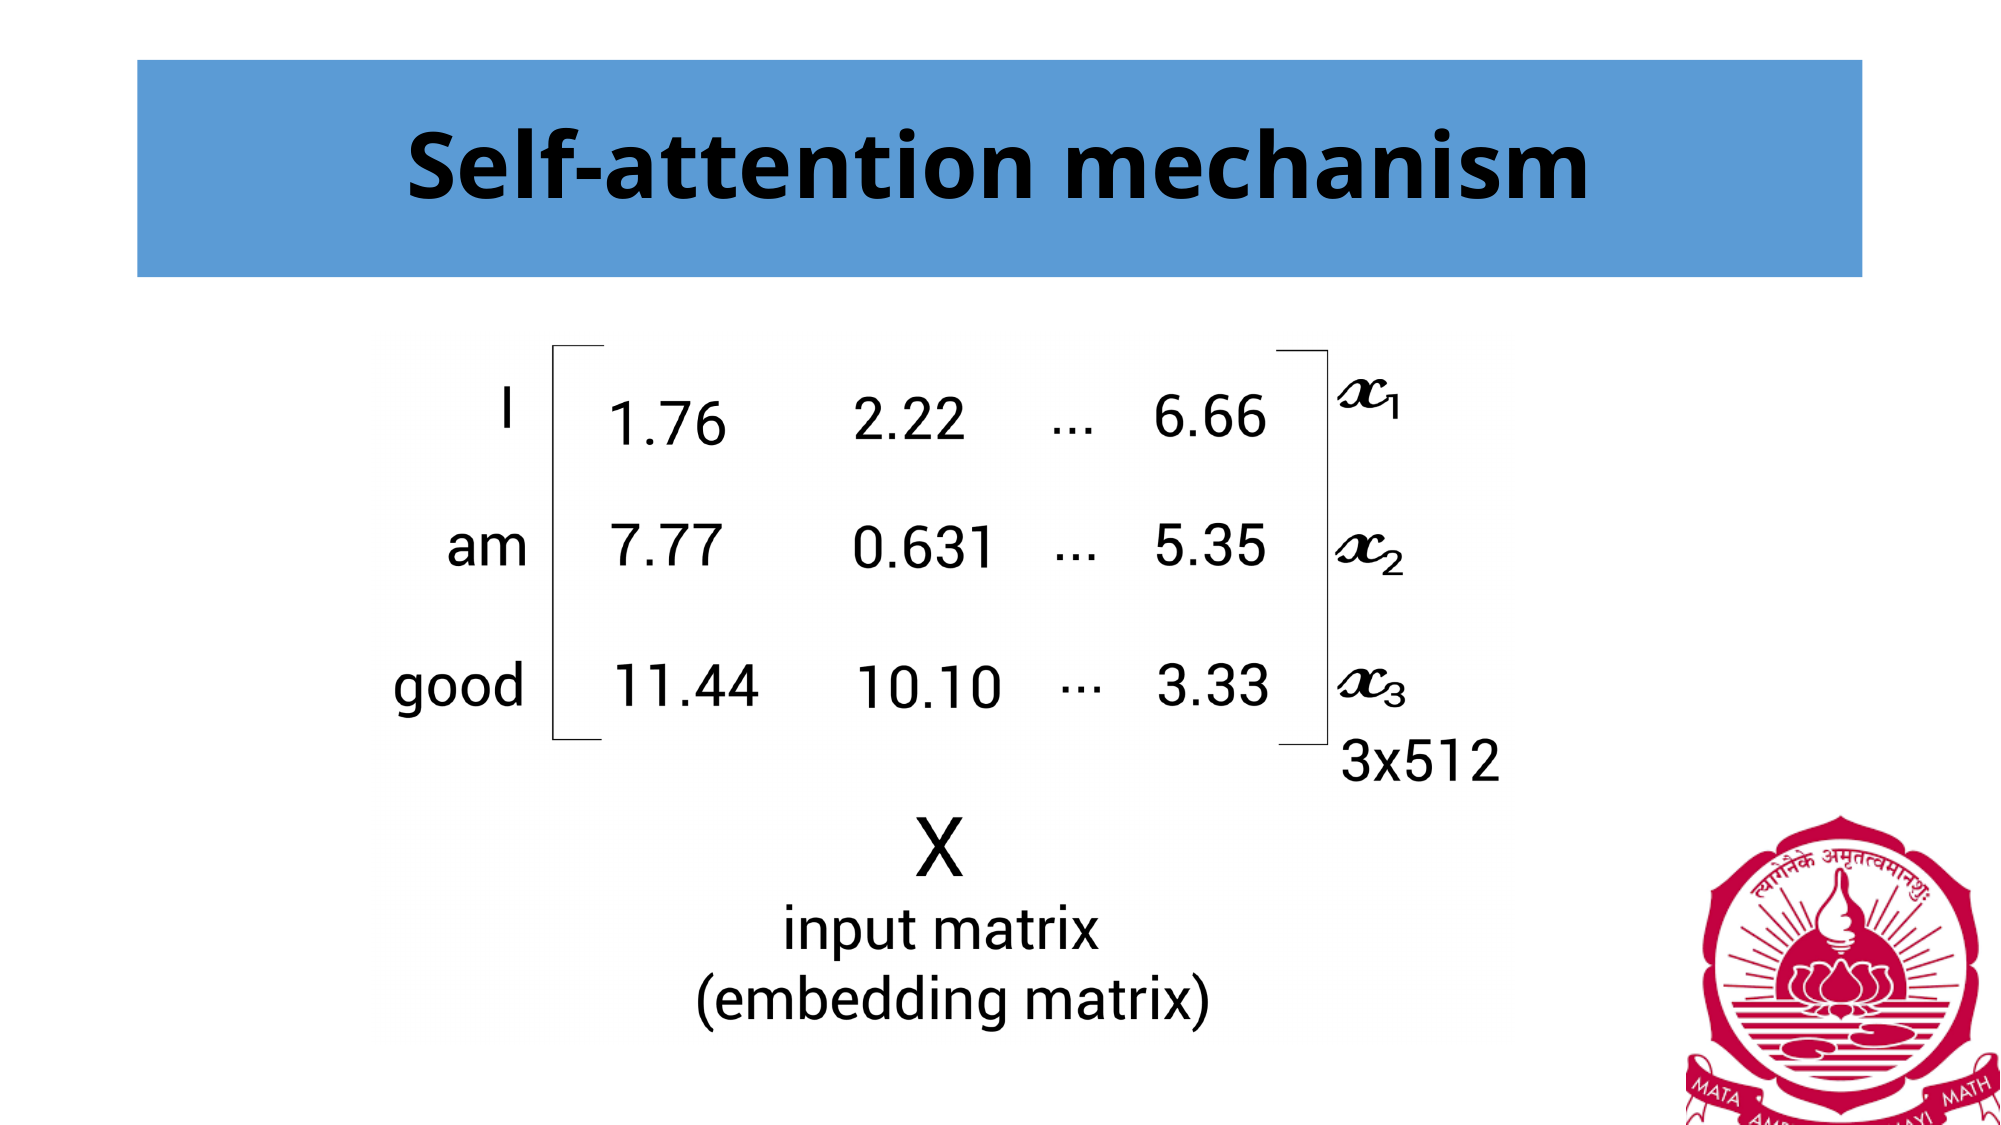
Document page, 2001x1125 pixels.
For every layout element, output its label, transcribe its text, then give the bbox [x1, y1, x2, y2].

title Self-attention mechanism [137, 59, 1863, 278]
picture [1686, 811, 2000, 1125]
picture [371, 331, 1515, 1045]
